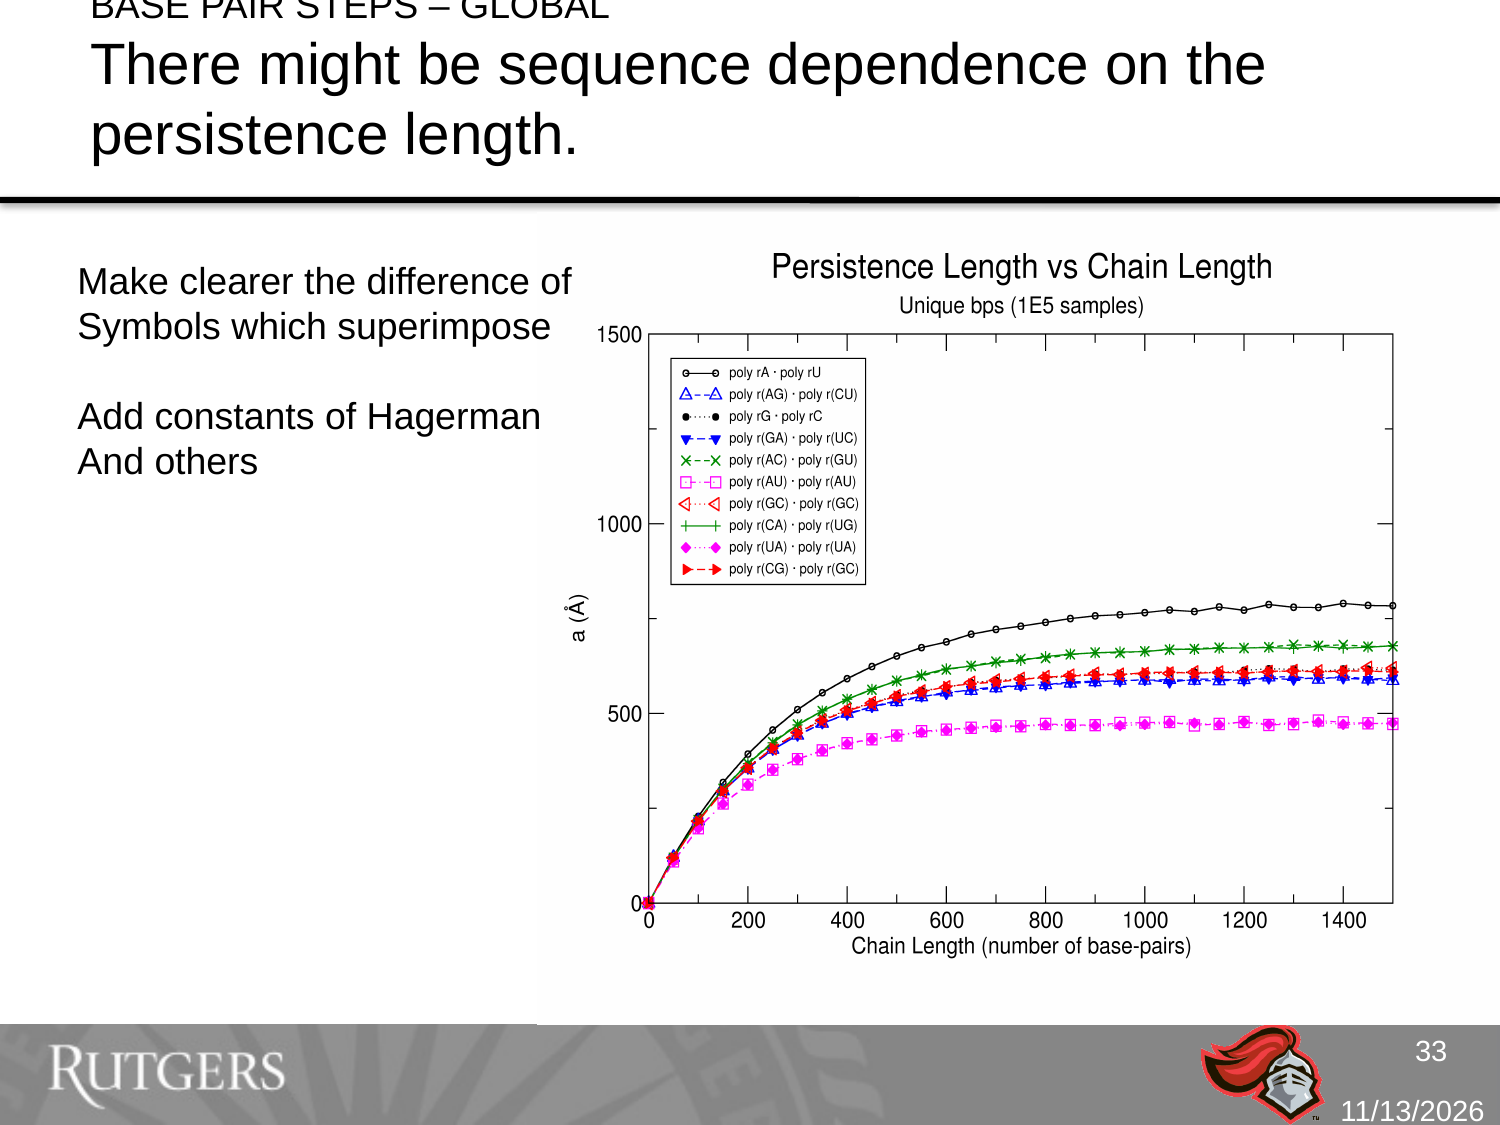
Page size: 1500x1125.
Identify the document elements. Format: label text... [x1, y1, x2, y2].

text_box Make clearer the difference of Symbols which superimpose Add constants of Hagerman And others [62, 249, 532, 490]
picture [0, 212, 1500, 1125]
slide_number 33 [1362, 1033, 1463, 1063]
title BASE PAIR STEPS – GLOBAL There might be sequence dependence on the persistence length. [74, 24, 1426, 201]
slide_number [1149, 1084, 1500, 1125]
